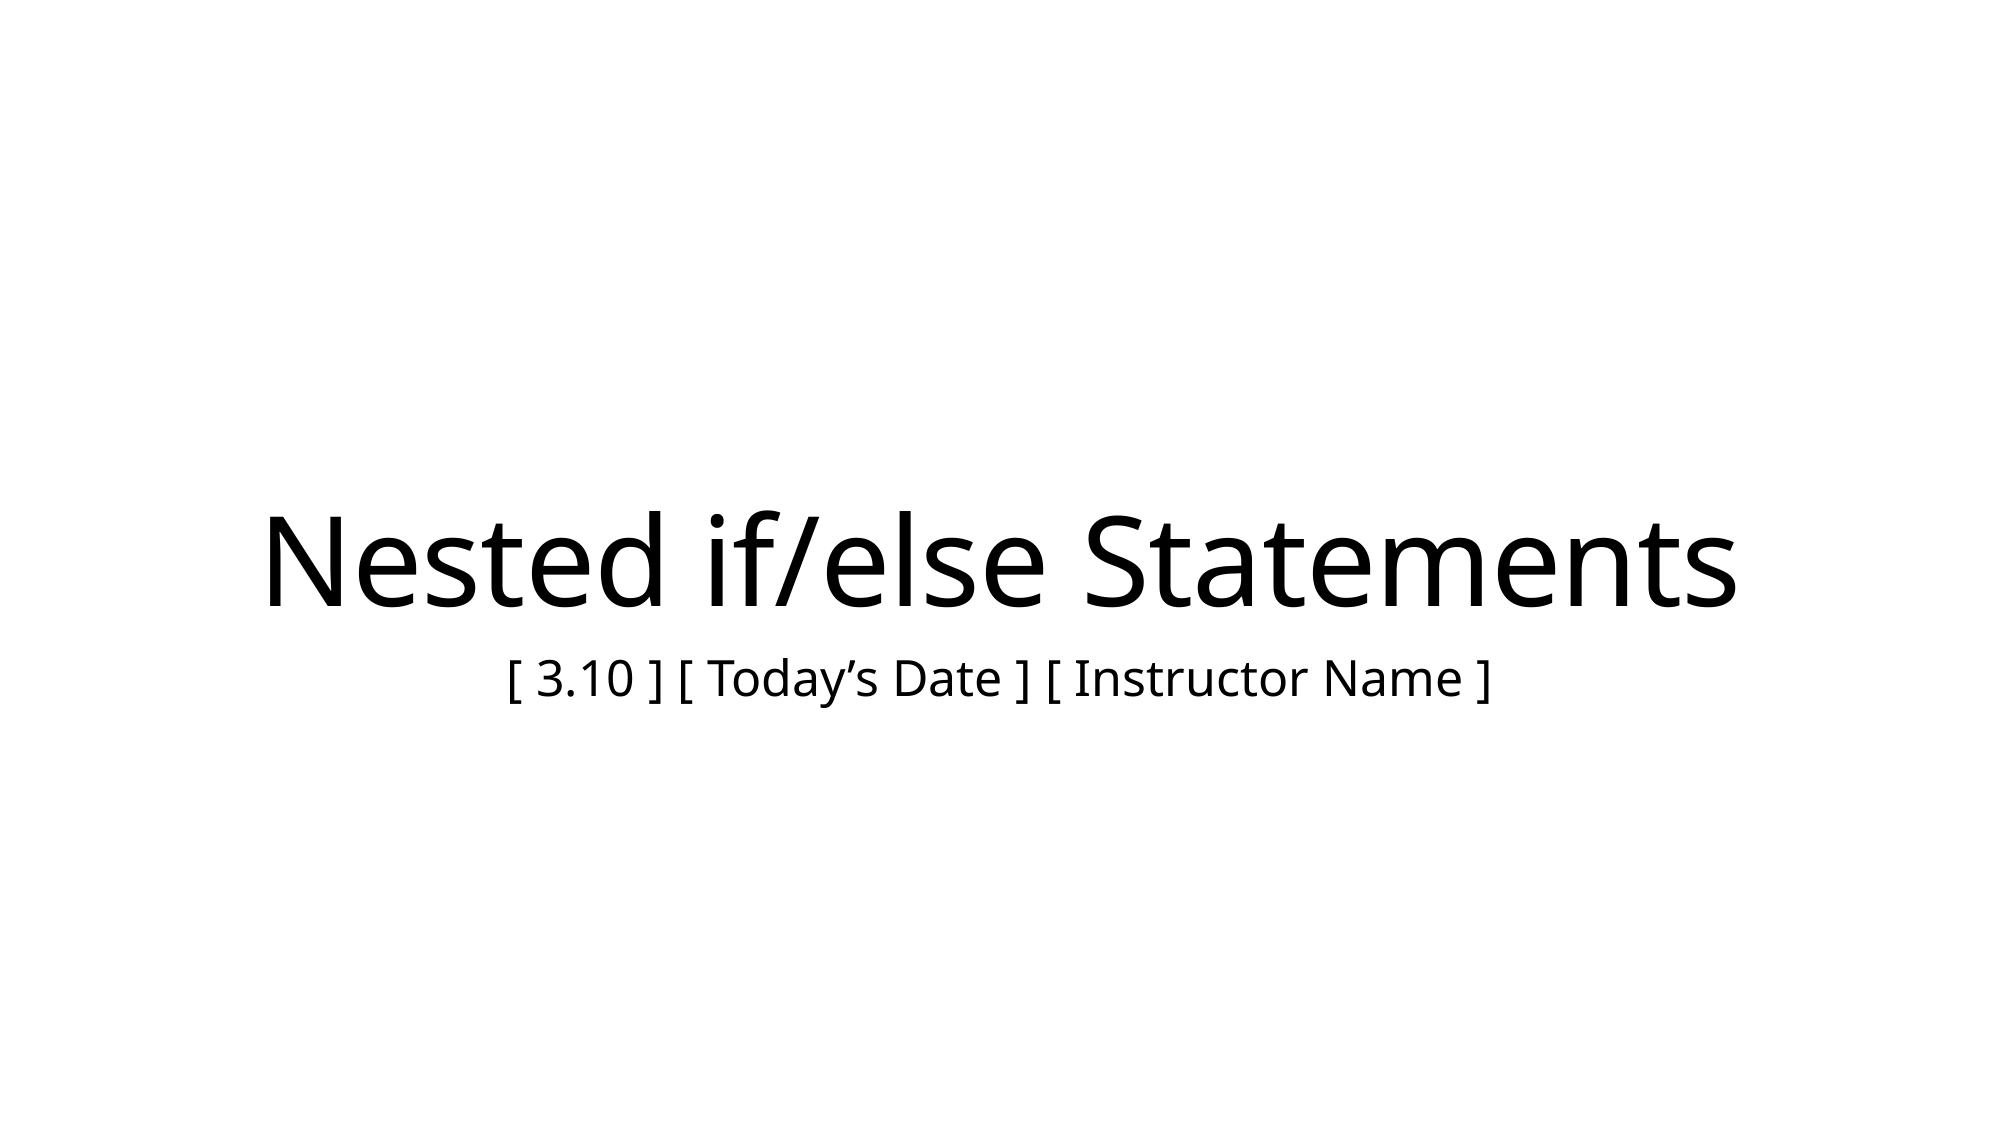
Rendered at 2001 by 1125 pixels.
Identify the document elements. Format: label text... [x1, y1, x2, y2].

title Nested if/else Statements [249, 239, 1750, 632]
subtitle [ 3.10 ] [ Today’s Date ] [ Instructor Name ] [249, 646, 1750, 918]
